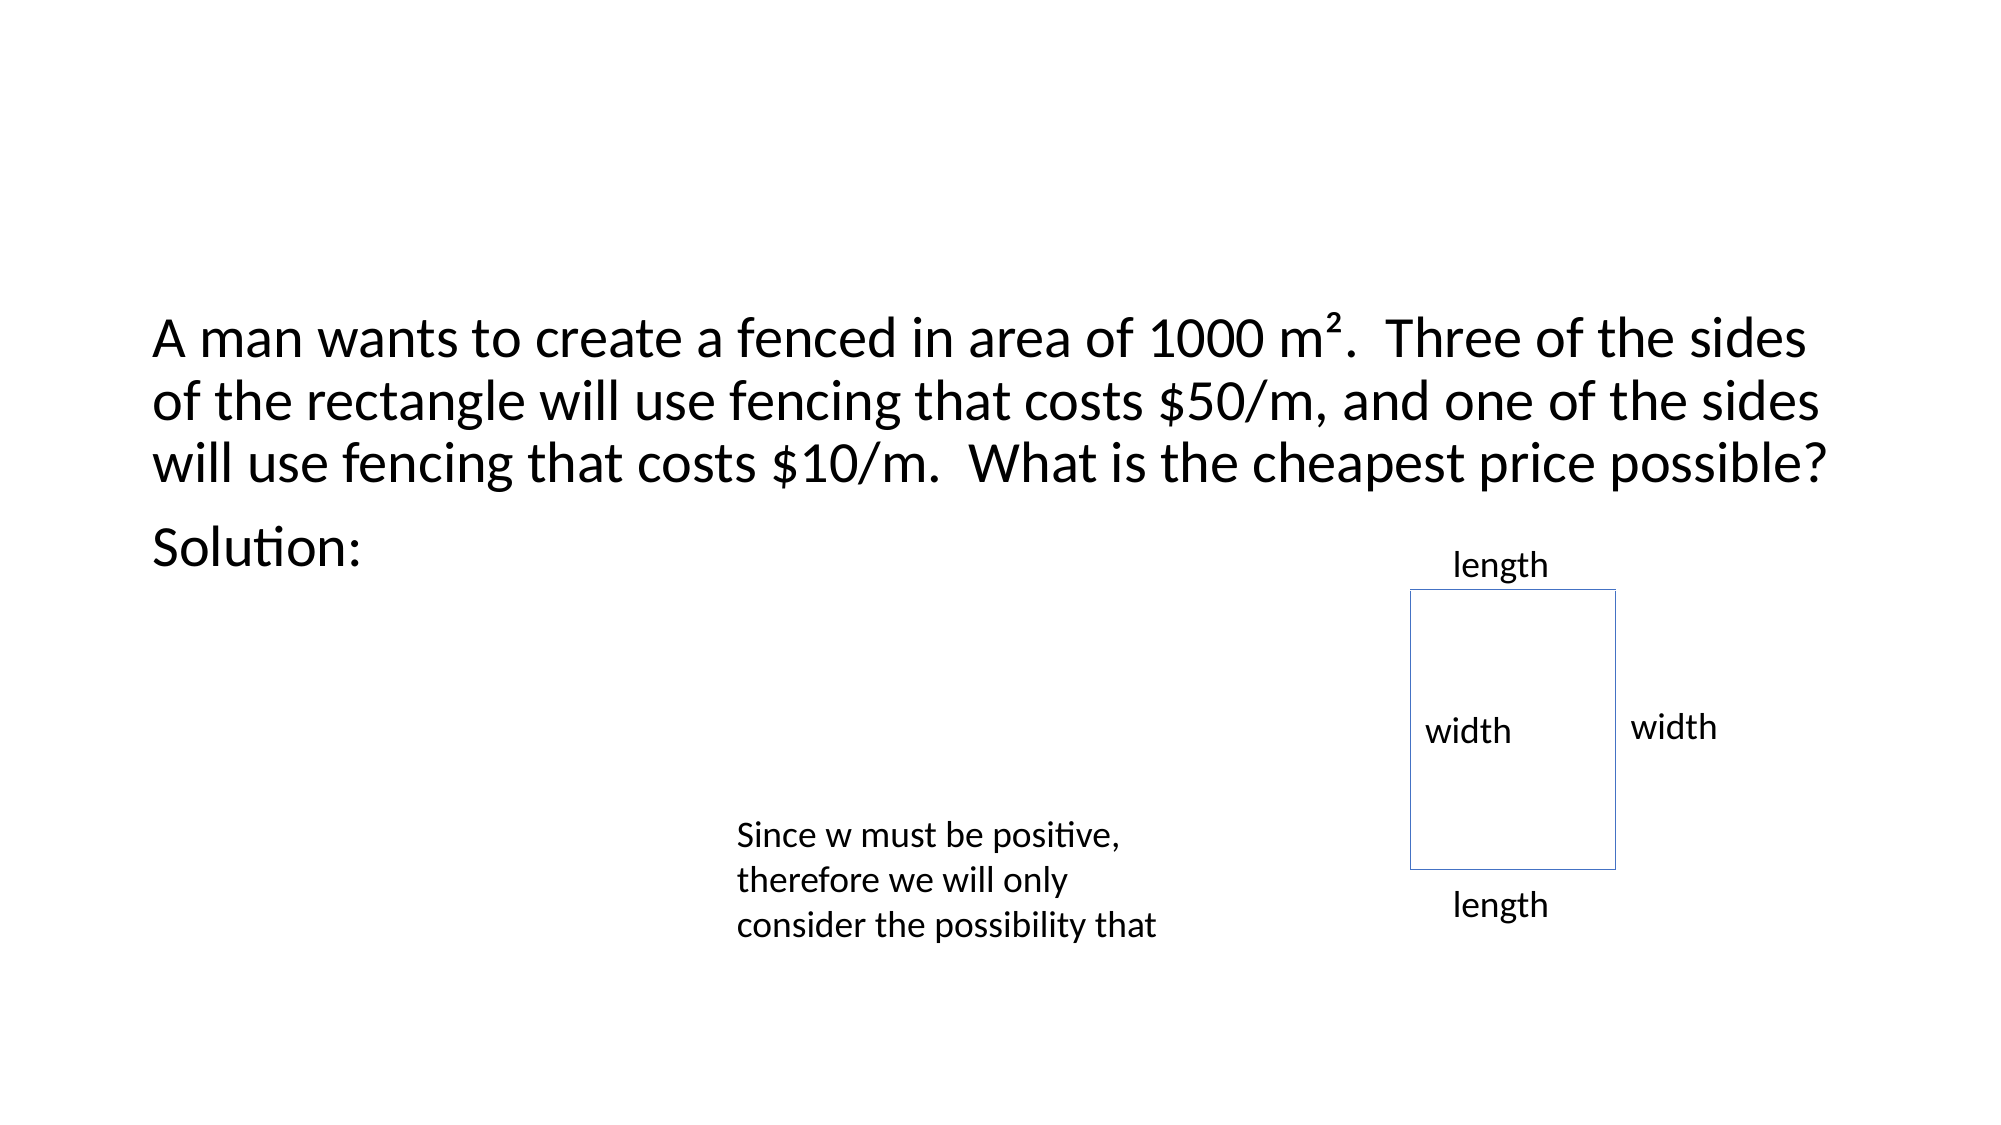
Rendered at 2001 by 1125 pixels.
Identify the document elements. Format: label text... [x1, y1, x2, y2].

text_box length [1438, 532, 1589, 589]
text_box width [1617, 694, 1766, 755]
text_box width [1411, 698, 1561, 759]
text_box length [1438, 872, 1589, 933]
